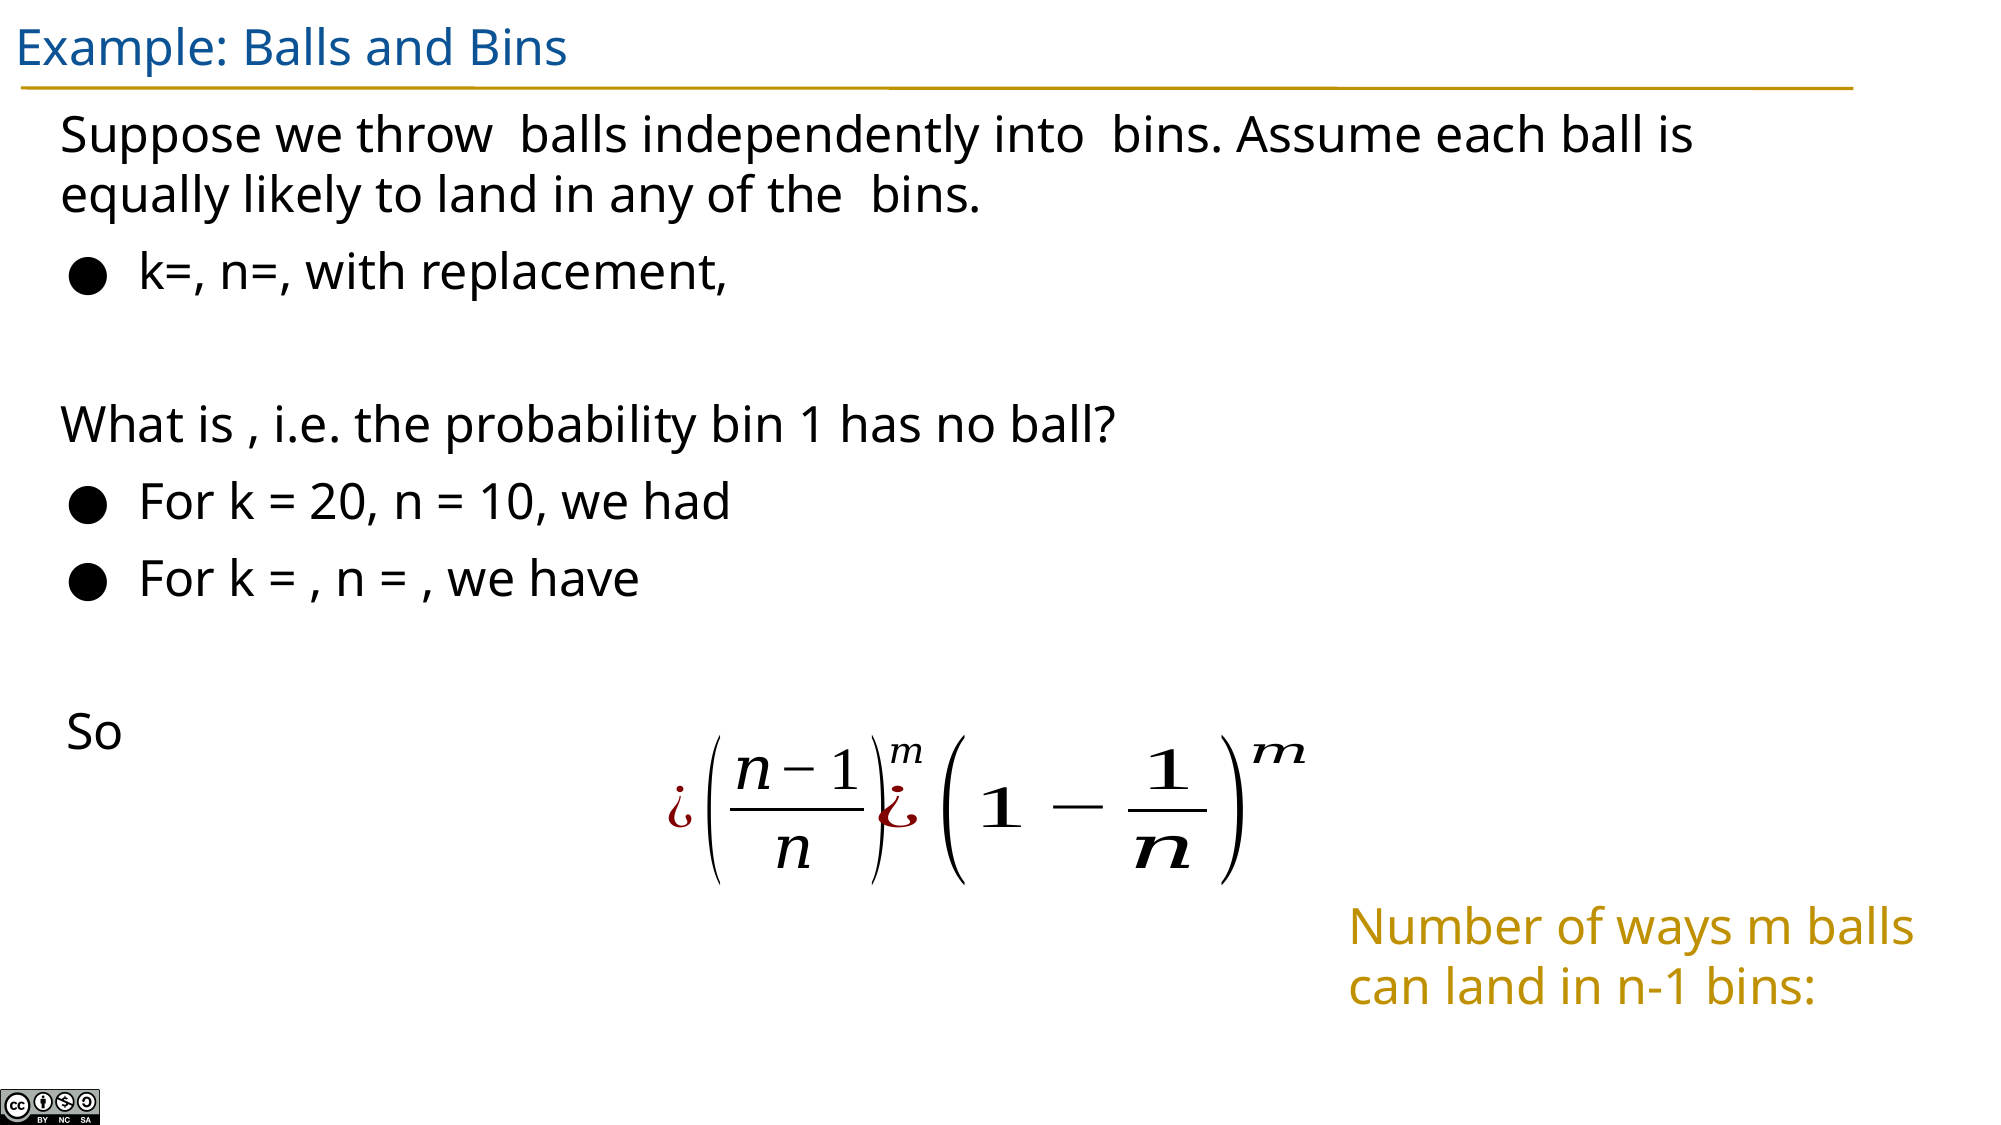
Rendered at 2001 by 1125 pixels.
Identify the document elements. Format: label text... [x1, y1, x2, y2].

picture [0, 1089, 100, 1125]
title Example: Balls and Bins [0, 0, 1864, 87]
